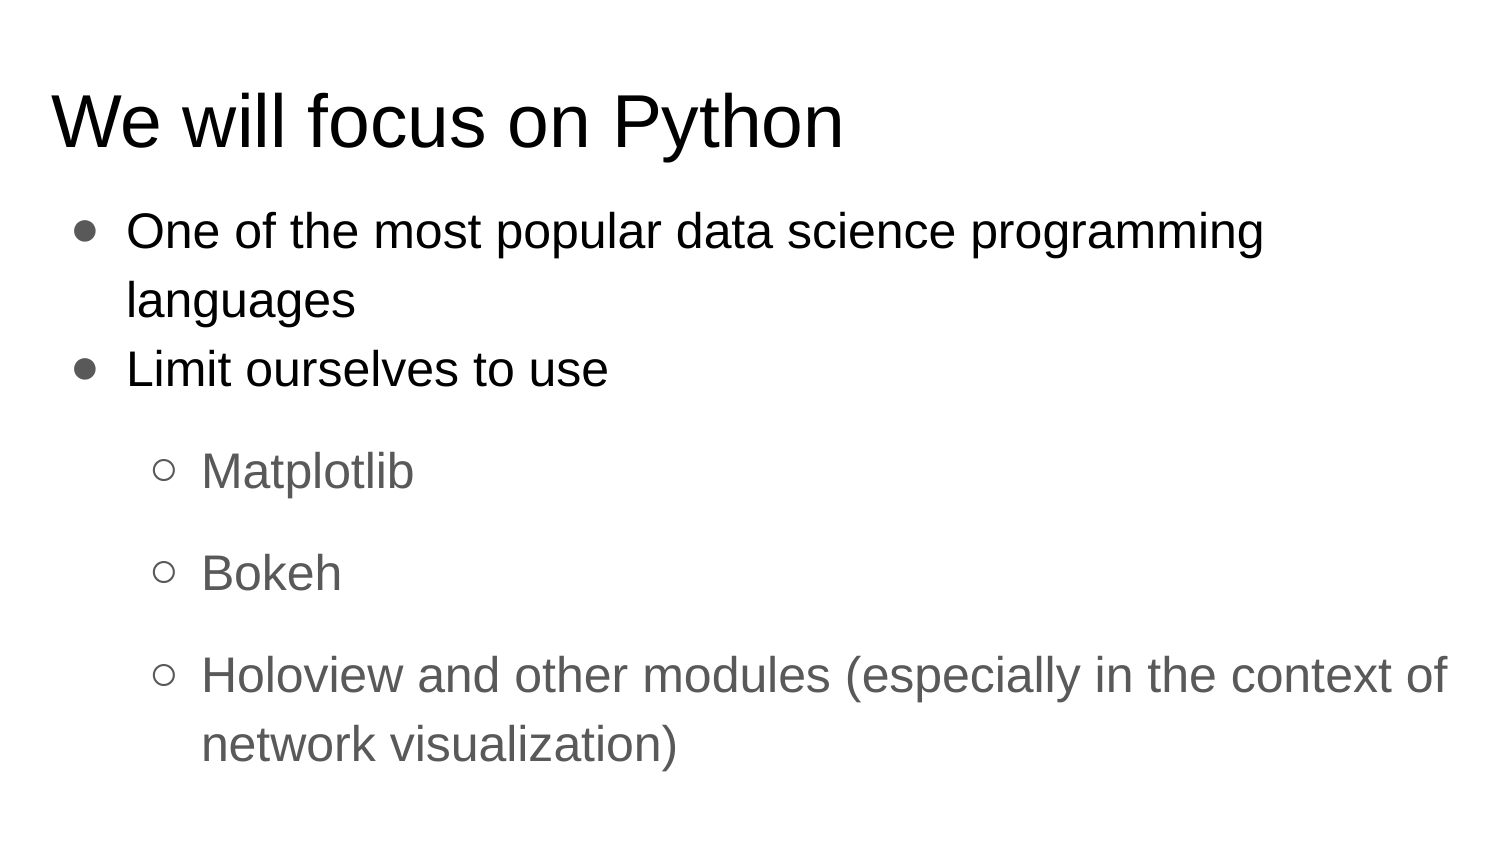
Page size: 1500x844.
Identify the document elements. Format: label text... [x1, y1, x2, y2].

list One of the most popular data science programming languages Limit ourselves to use Matplotlib Bokeh Holoview and other modules (especially in the context of network visualization) [51, 189, 1449, 750]
title We will focus on Python [51, 72, 1449, 167]
